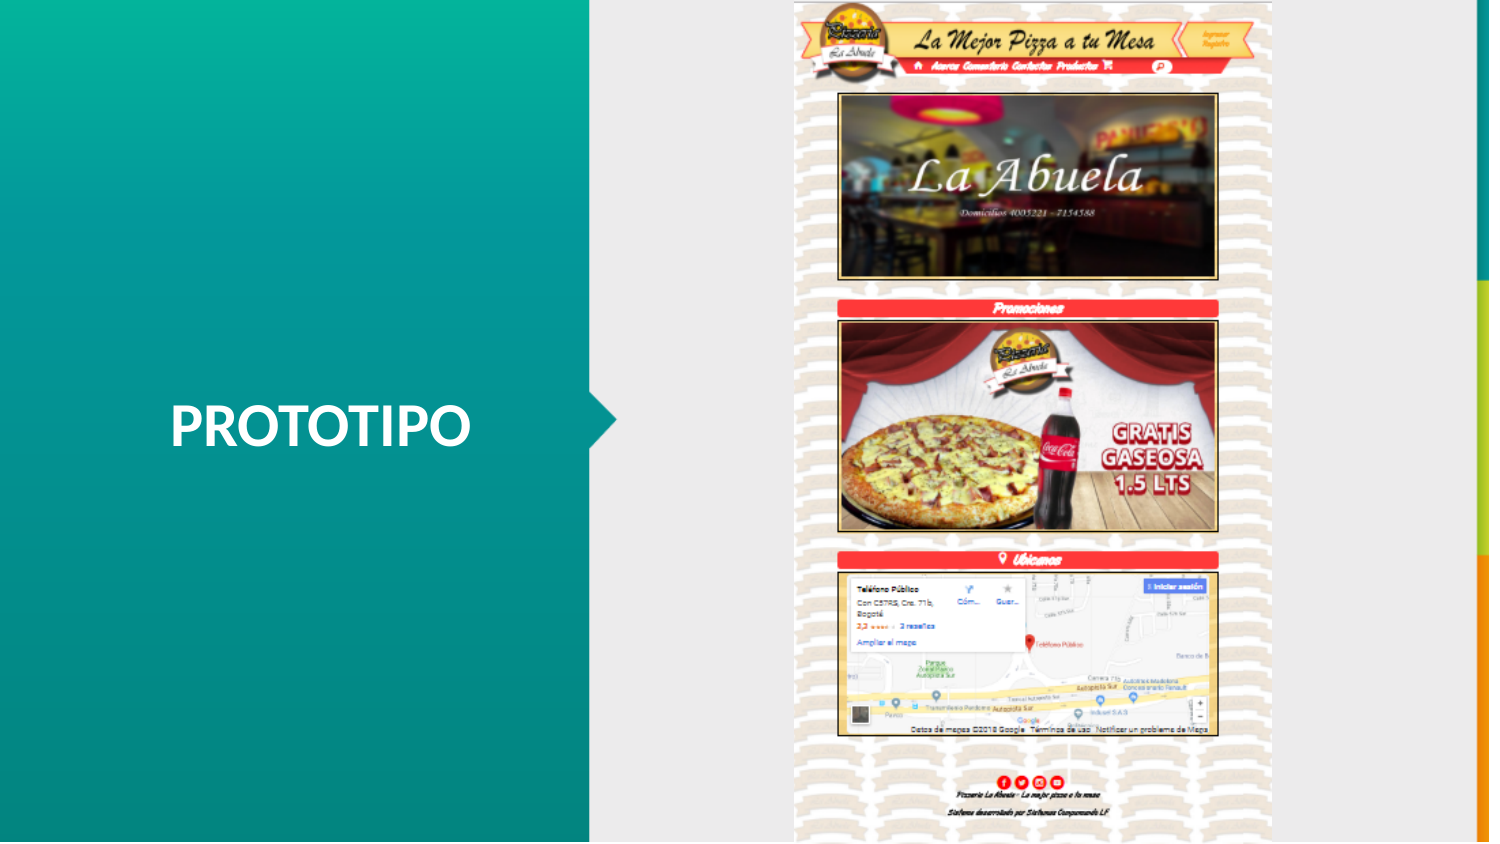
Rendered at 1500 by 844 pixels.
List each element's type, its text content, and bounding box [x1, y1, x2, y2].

picture [0, 0, 1489, 844]
text_box PROTOTIPO [0, 372, 643, 472]
